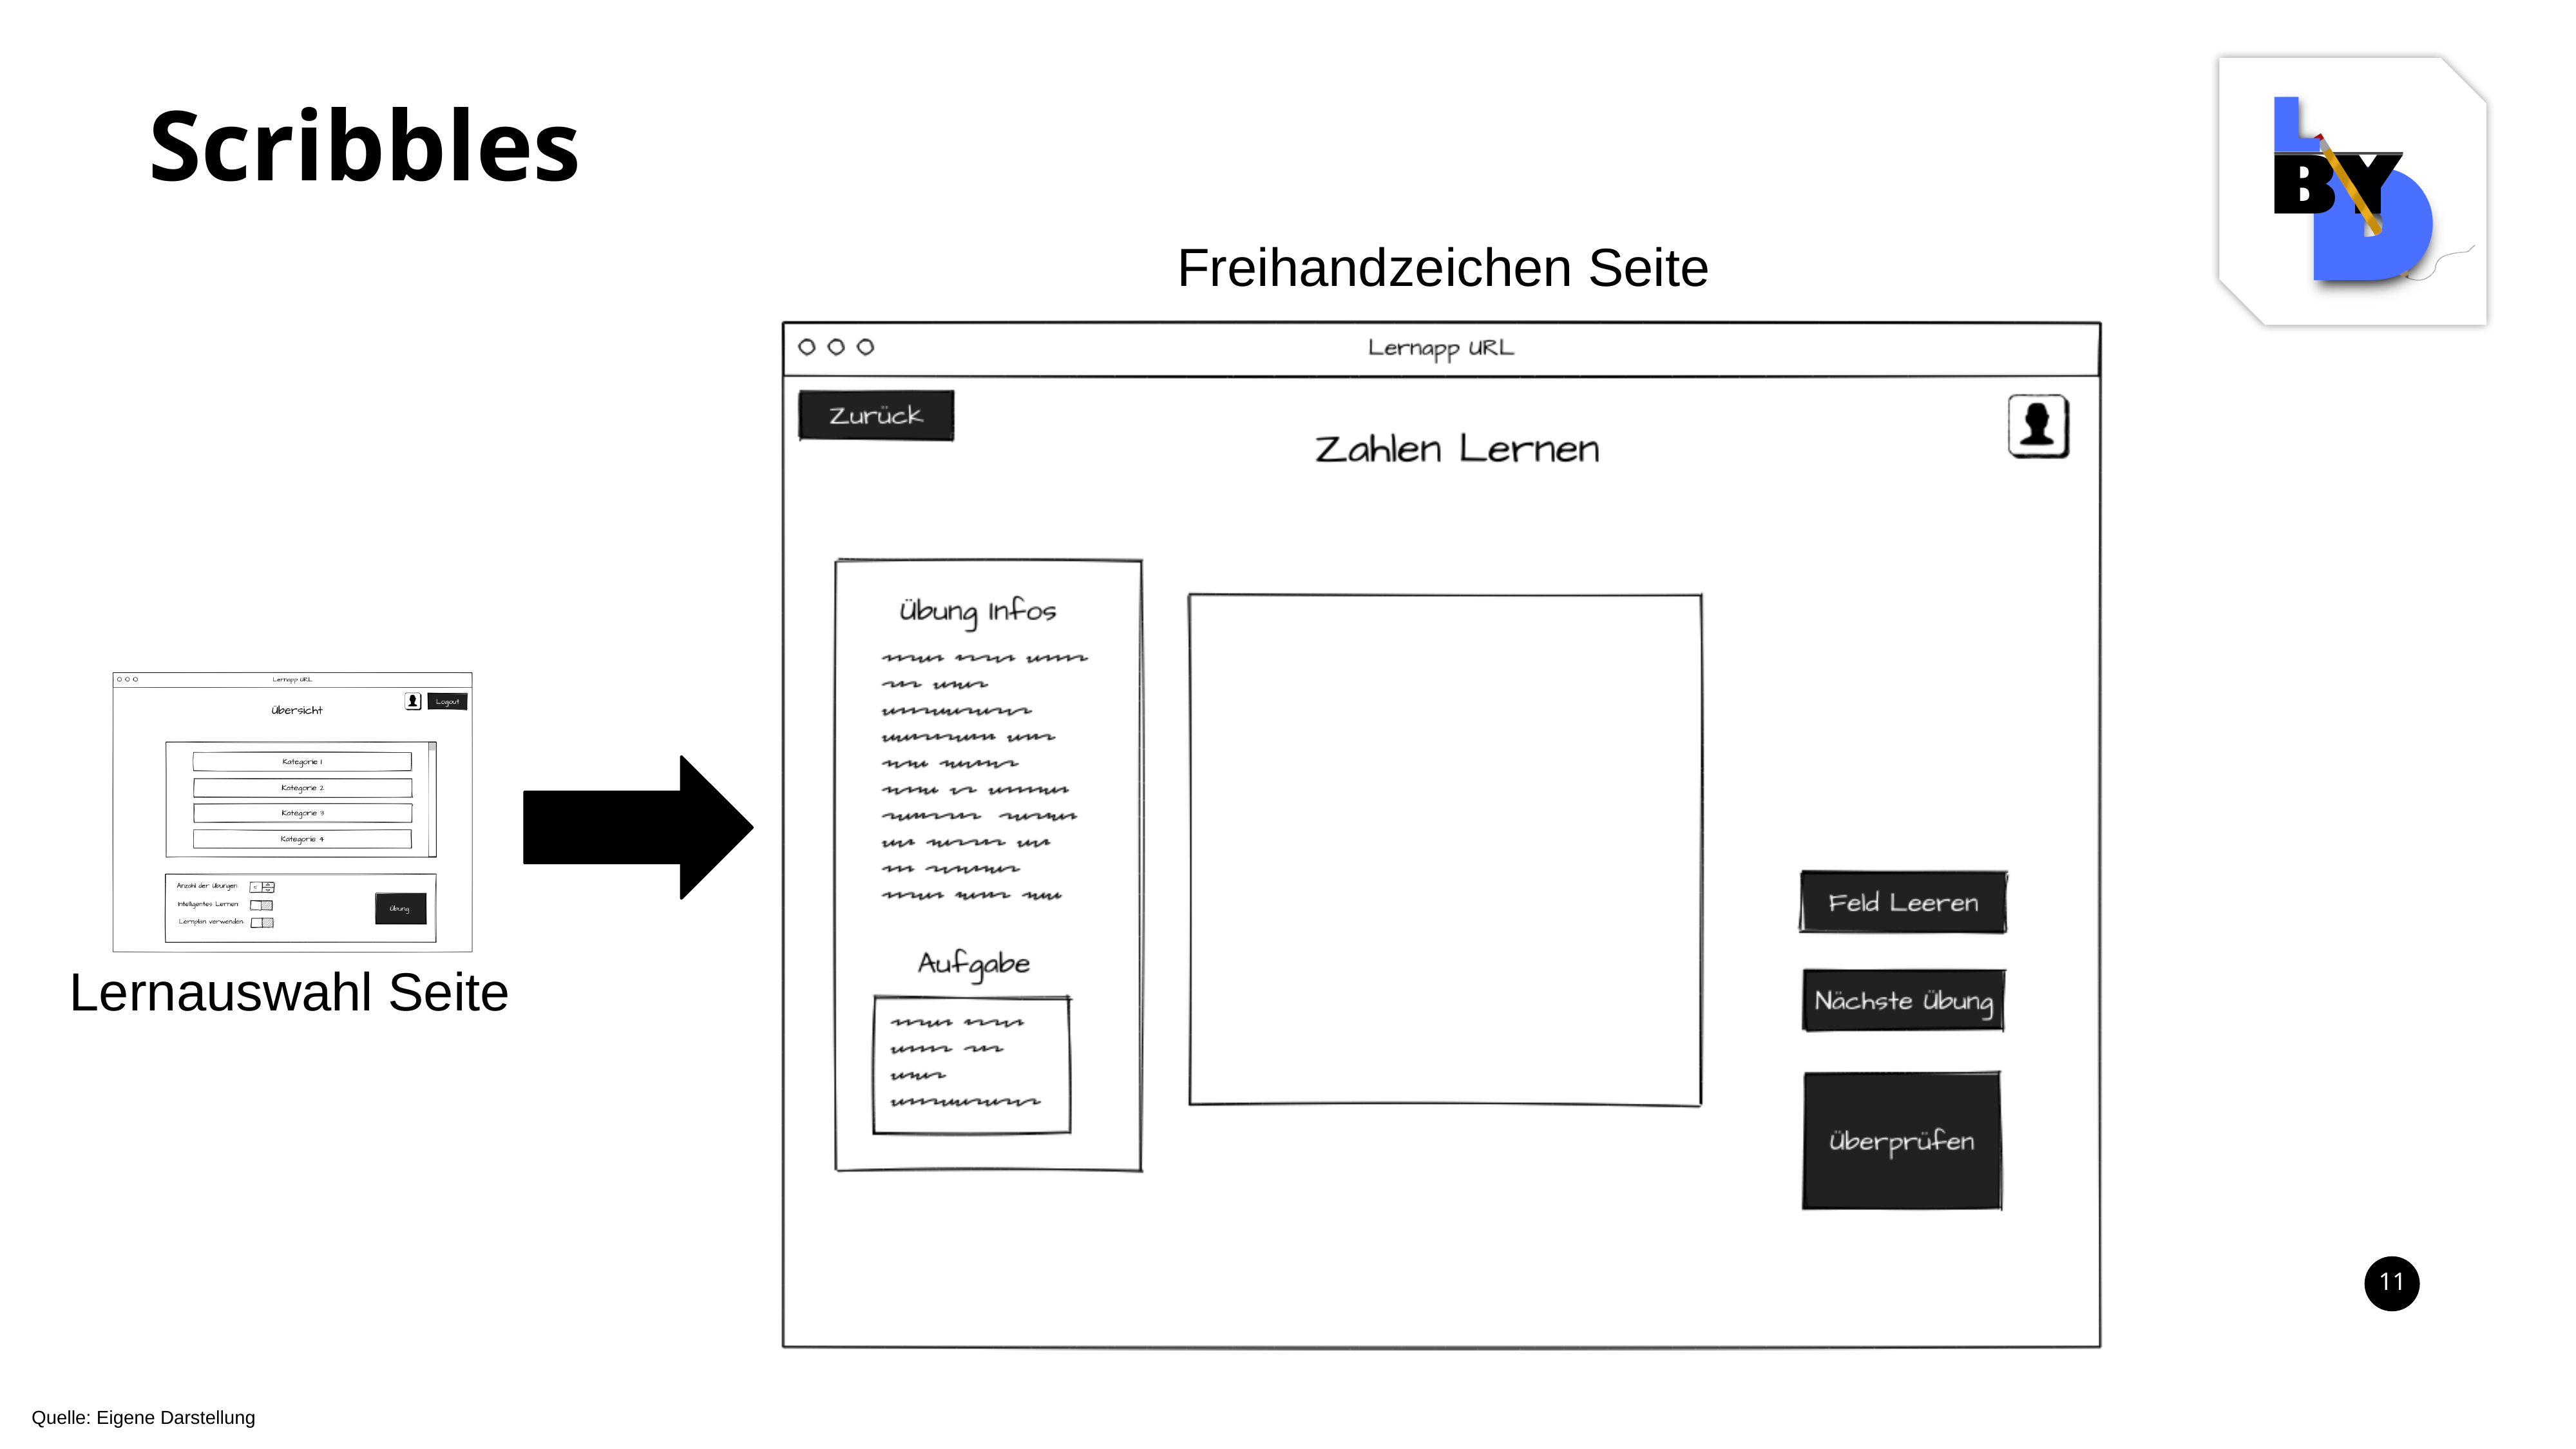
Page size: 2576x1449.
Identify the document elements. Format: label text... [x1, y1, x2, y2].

text_box [523, 755, 754, 900]
picture [780, 319, 2104, 1350]
text_box Scribbles [138, 79, 685, 205]
text_box Lernauswahl Seite [59, 952, 606, 1027]
picture [112, 672, 473, 953]
text_box Quelle: Eigene Darstellung [22, 1400, 334, 1433]
picture [2224, 62, 2482, 321]
text_box Freihandzeichen Seite [1167, 227, 1786, 302]
